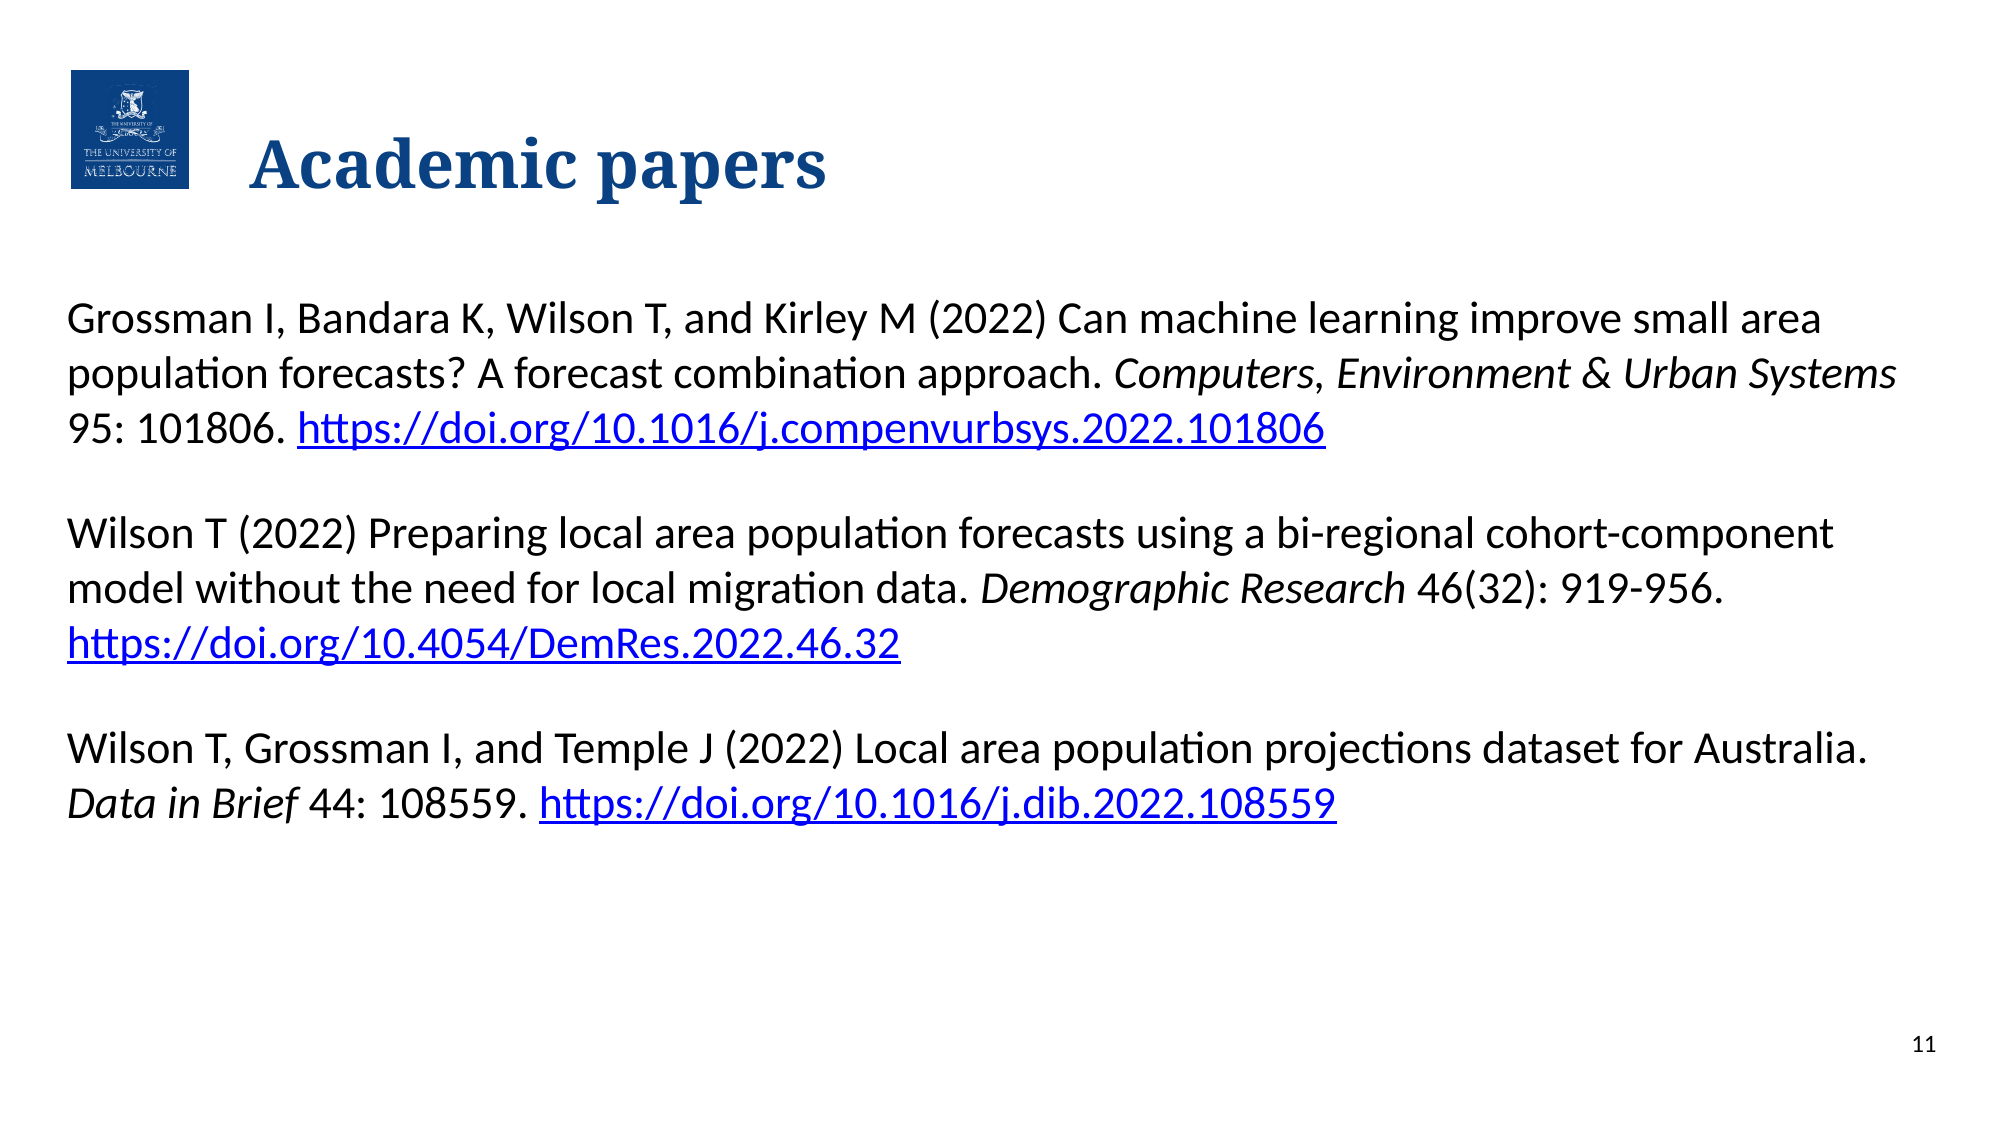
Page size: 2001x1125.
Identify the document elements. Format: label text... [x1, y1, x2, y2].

picture [71, 70, 189, 189]
title Academic papers [234, 64, 1924, 211]
slide_number 11 [1797, 1012, 1937, 1073]
list Grossman I, Bandara K, Wilson T, and Kirley M (2022) Can machine learning improve small area population forecasts? A forecast combination approach. Computers, Environment & Urban Systems 95: 101806. https://doi.org/10.1016/j.compenvurbsys.2022.101806 Wilson T (2022) Preparing local area population forecasts using a bi-regional cohort-component model without the need for local migration data. Demographic Research 46(32): 919-956. https://doi.org/10.4054/DemRes.2022.46.32 Wilson T, Grossman I, and Temple J (2022) Local area population projections dataset for Australia. Data in Brief 44: 108559. https://doi.org/10.1016/j.dib.2022.108559 [51, 280, 1924, 970]
